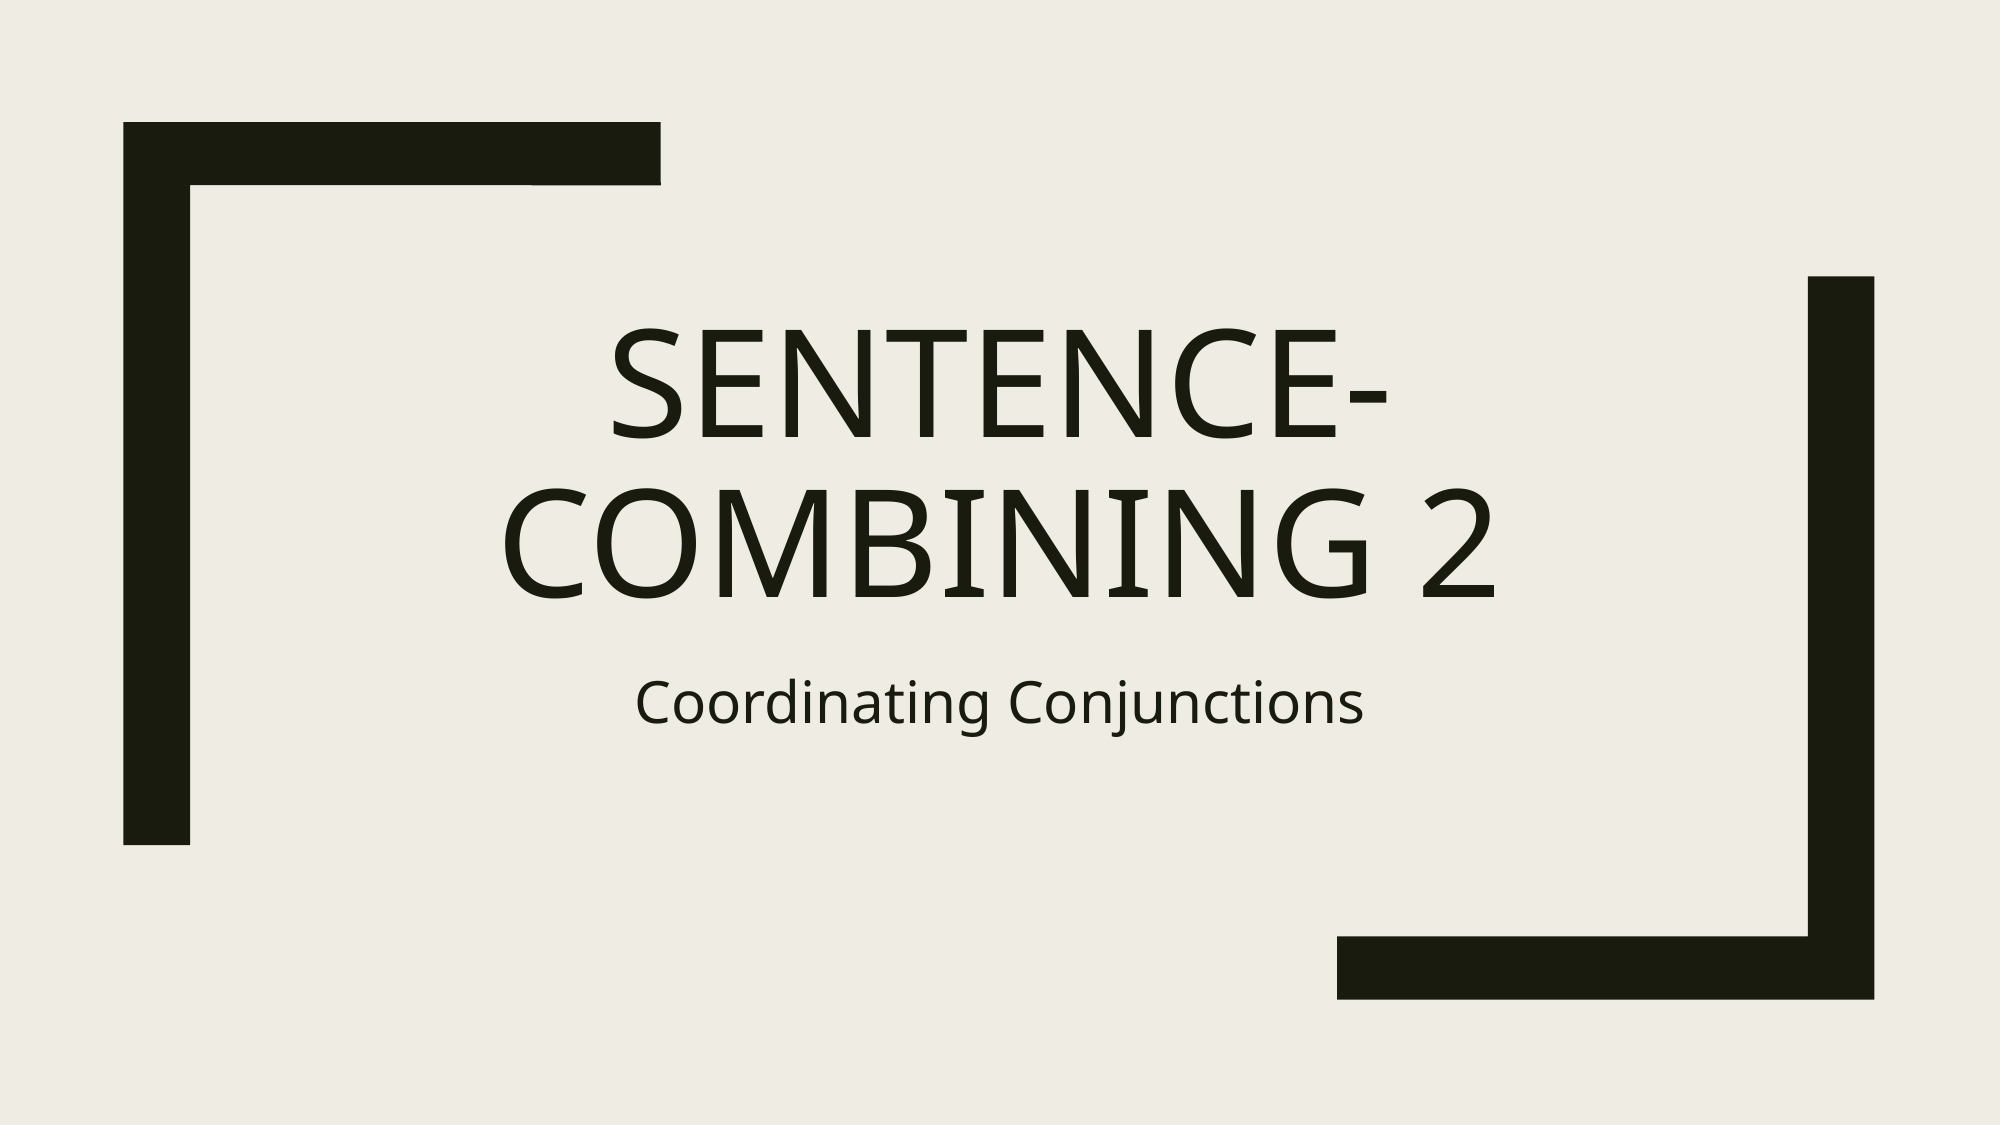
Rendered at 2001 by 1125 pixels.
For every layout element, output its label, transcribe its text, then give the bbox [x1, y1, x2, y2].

title Sentence-Combining 2 [314, 293, 1686, 638]
subtitle Coordinating Conjunctions [439, 649, 1561, 828]
